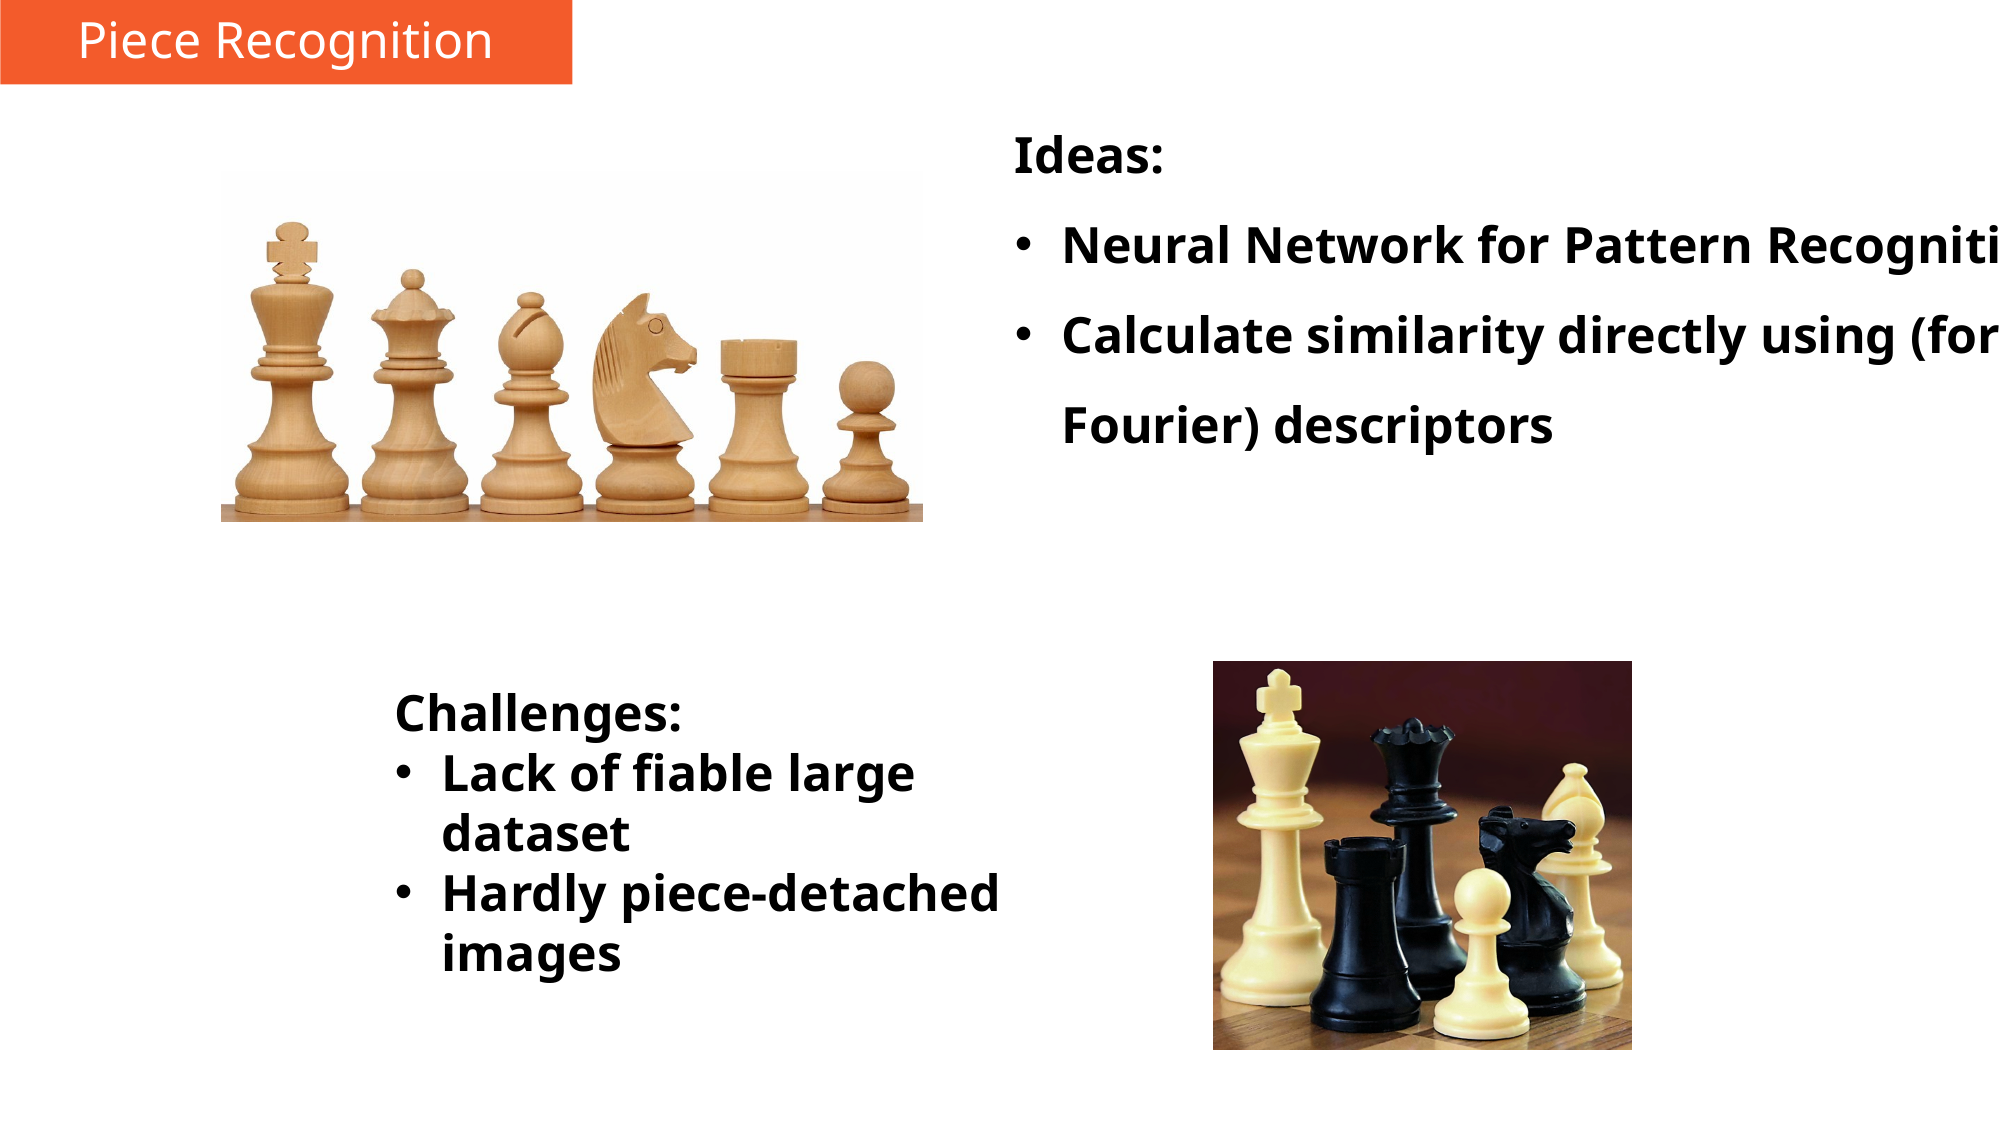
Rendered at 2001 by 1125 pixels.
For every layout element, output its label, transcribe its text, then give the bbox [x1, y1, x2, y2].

text_box Challenges: Lack of fiable large dataset Hardly piece-detached images [379, 674, 1041, 989]
text_box Ideas: Neural Network for Pattern Recognition Calculate similarity directly using (for ex. Fourier) descriptors [999, 85, 2000, 461]
picture [1213, 661, 1632, 1050]
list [221, 171, 923, 522]
title Piece Recognition [0, 0, 573, 85]
